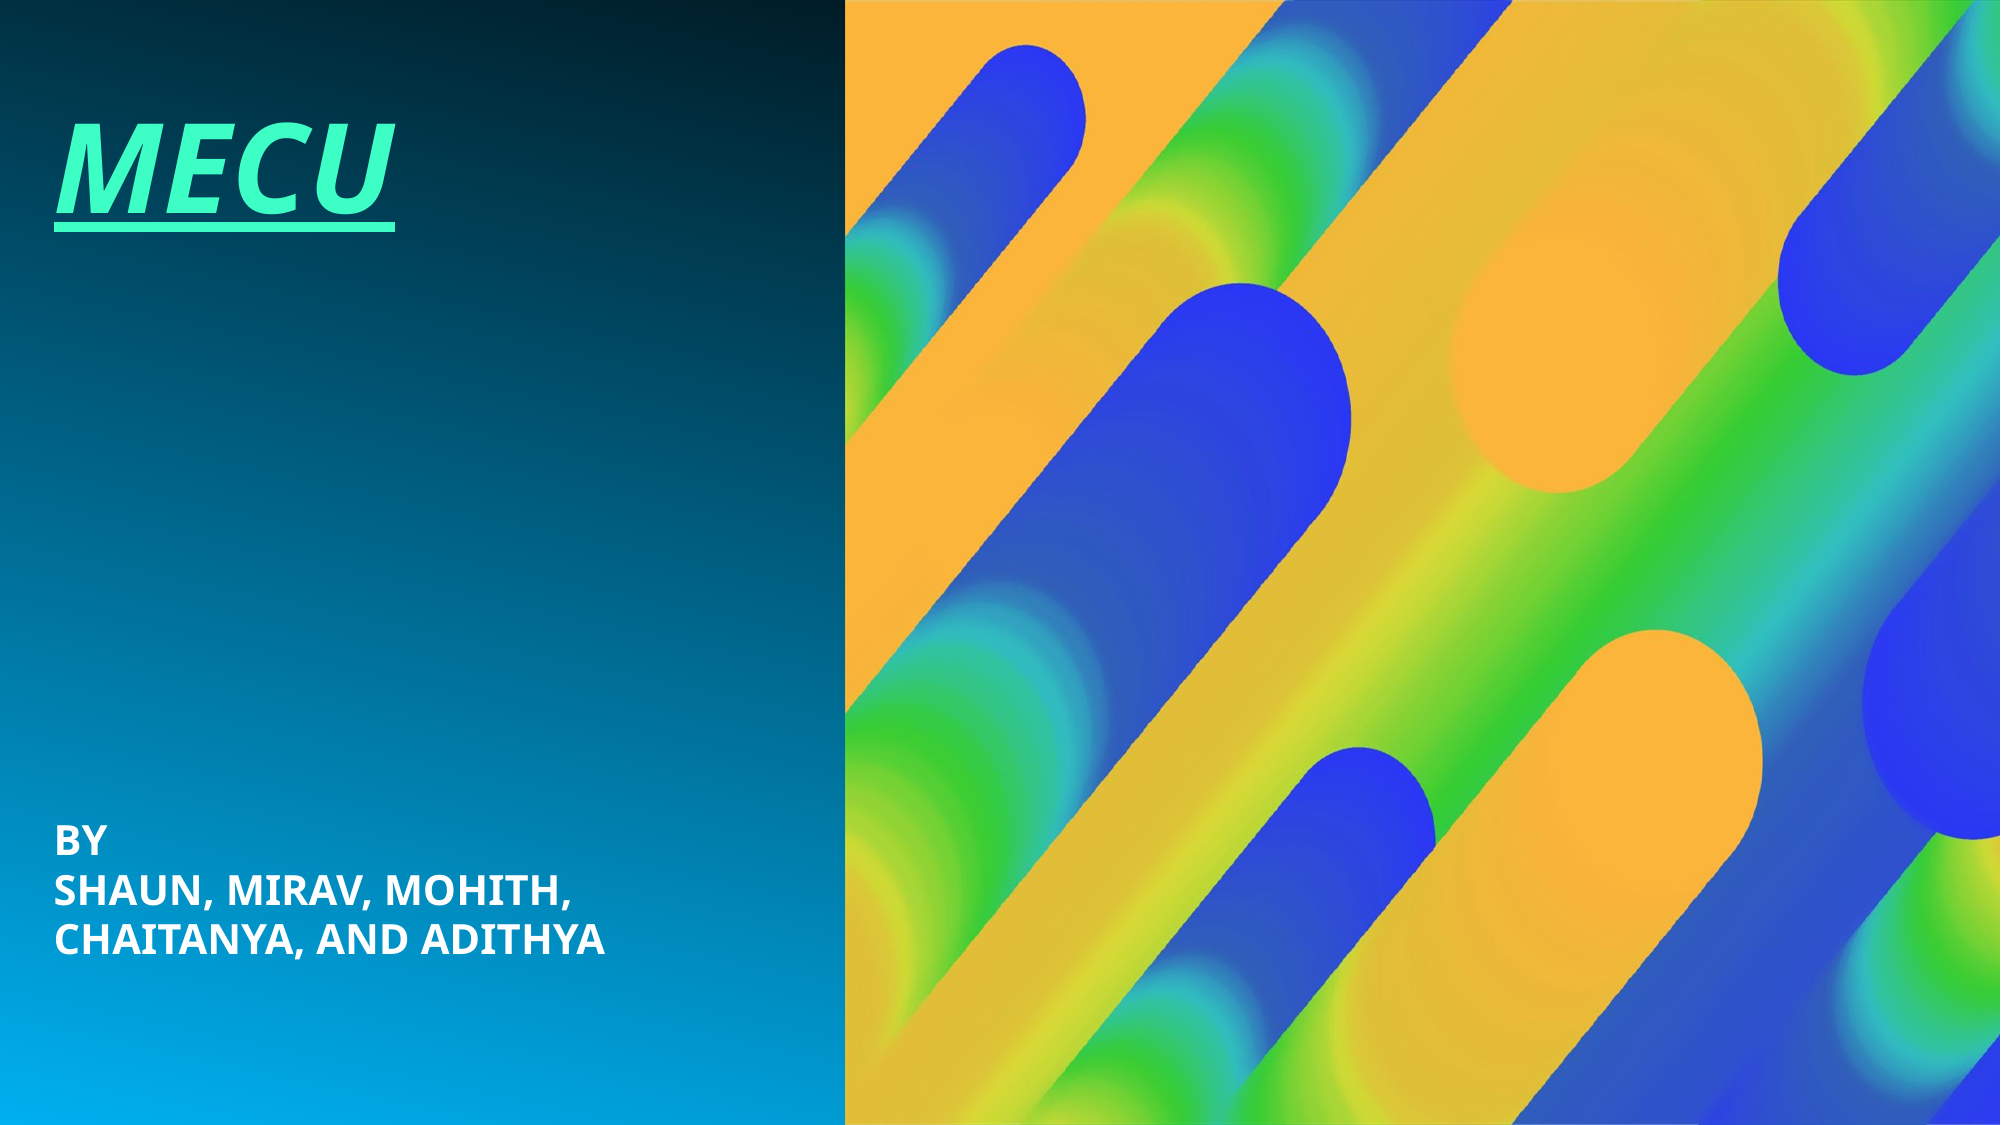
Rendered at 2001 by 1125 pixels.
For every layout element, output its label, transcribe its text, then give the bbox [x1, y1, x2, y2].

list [845, 0, 2000, 1125]
title MeCU by SHAUN, Mirav, MOHITH, Chaitanya, AND ADITHYA [38, 1, 845, 1125]
